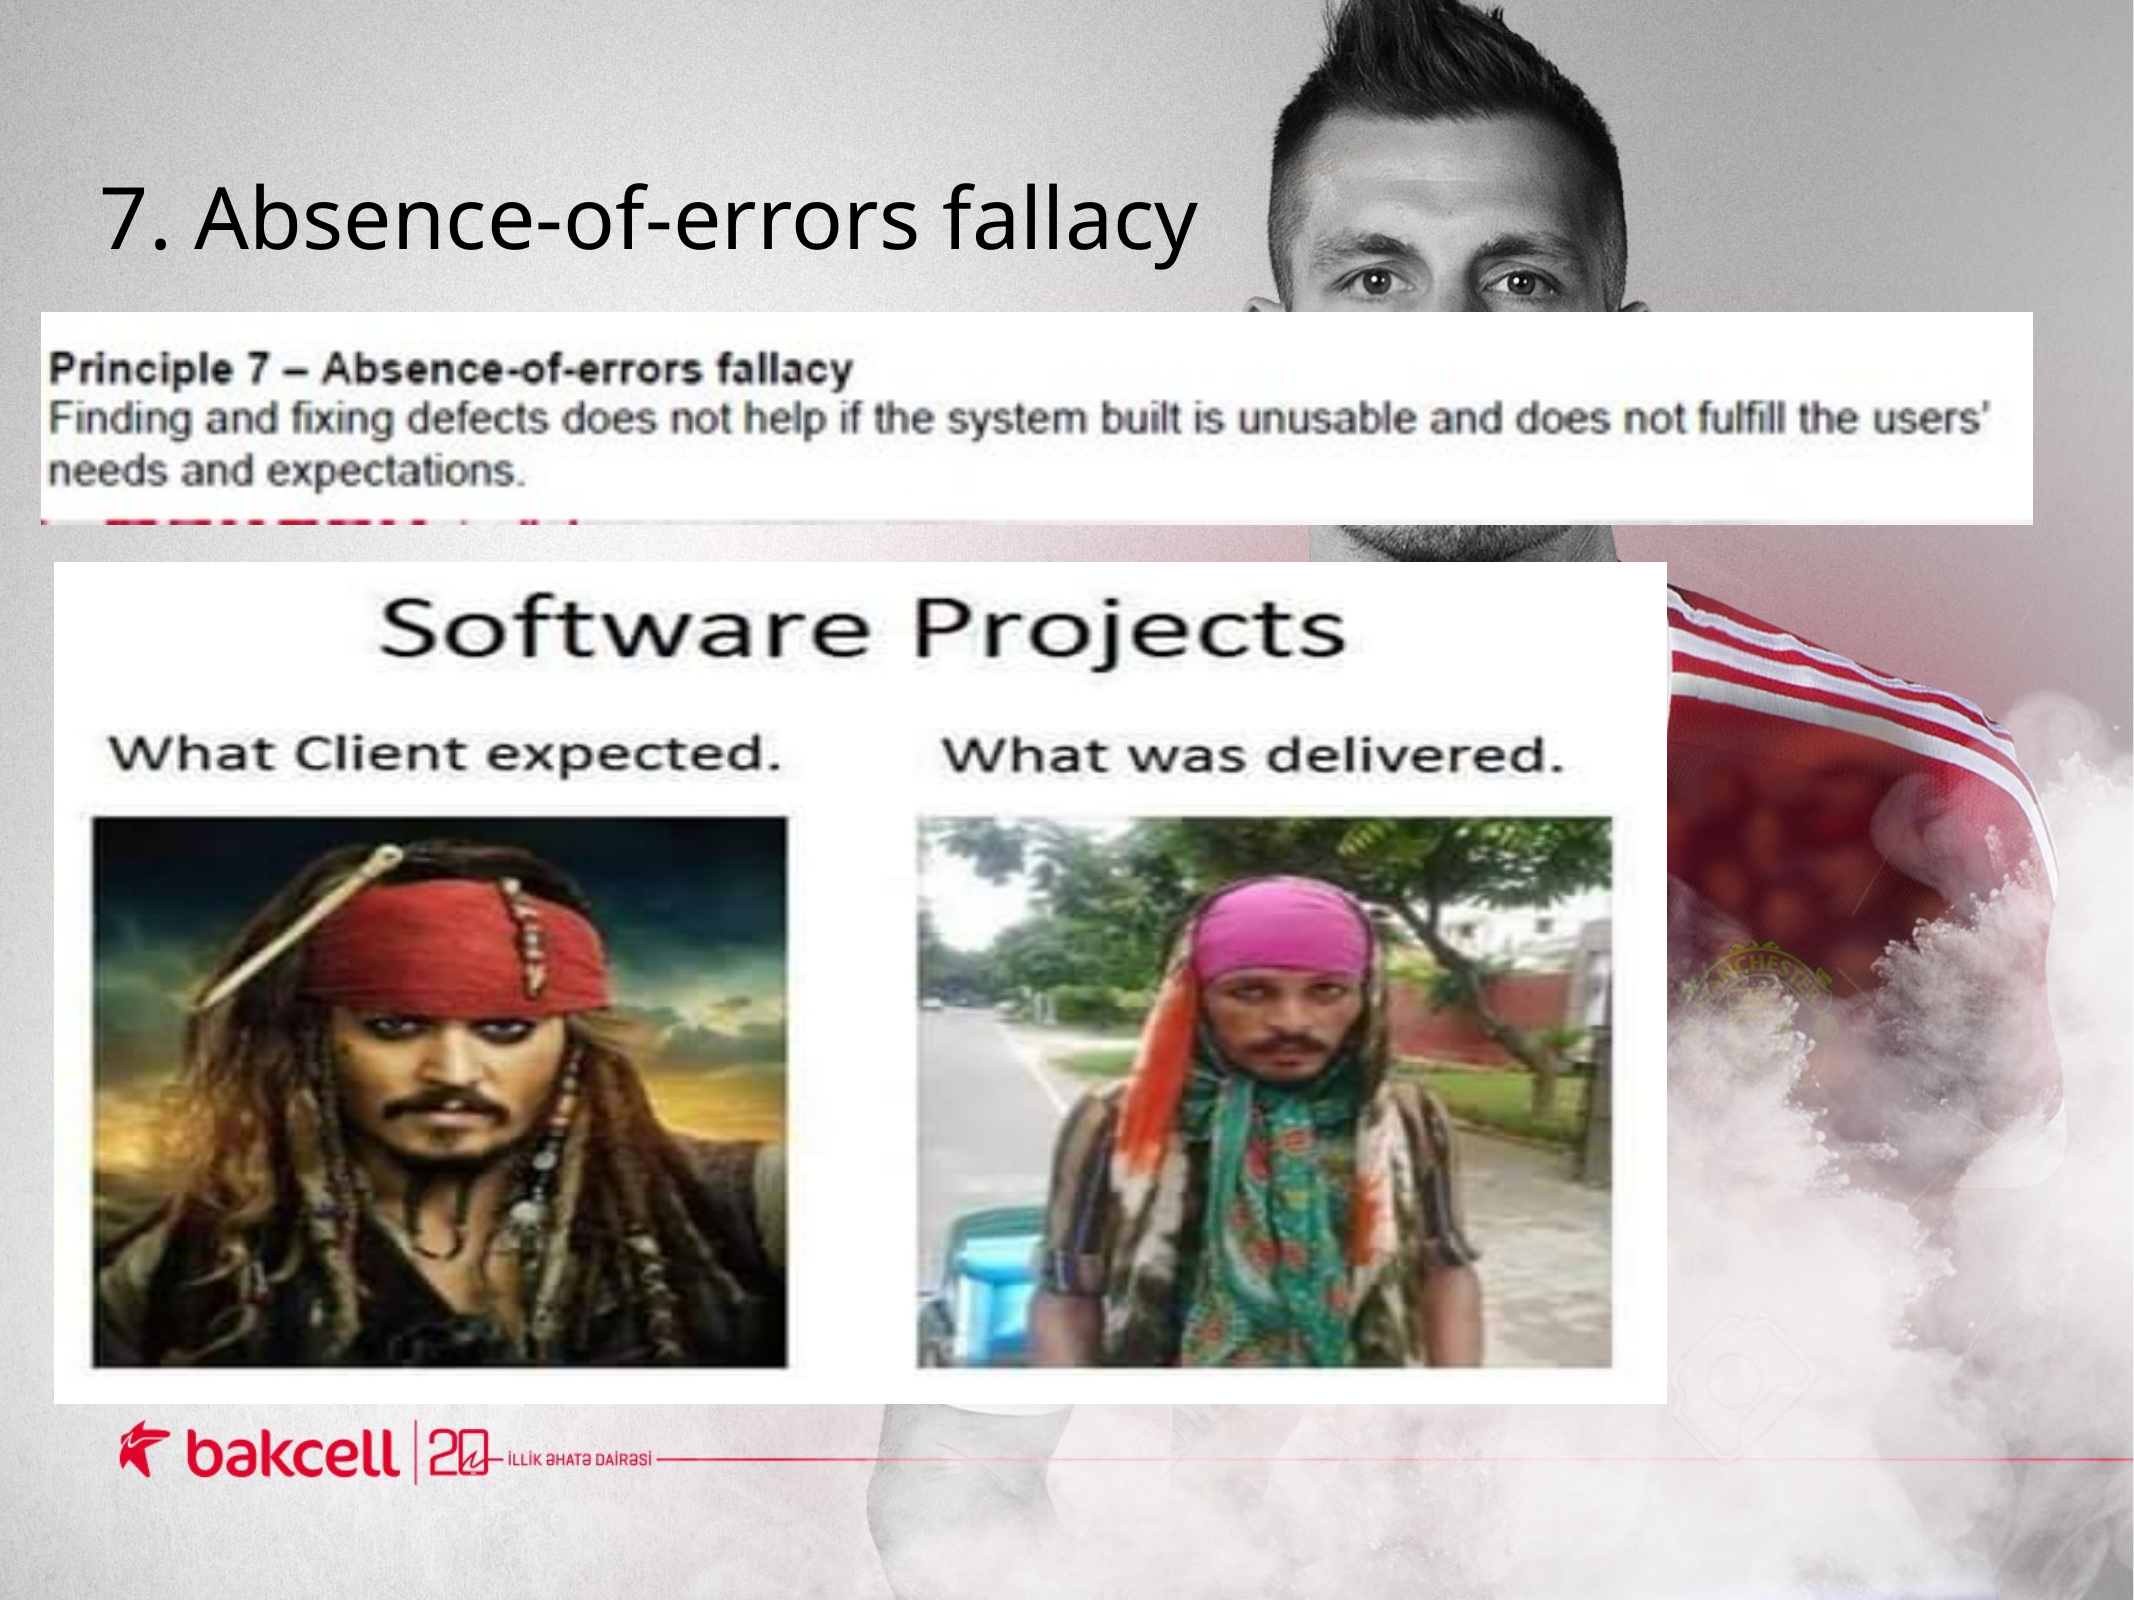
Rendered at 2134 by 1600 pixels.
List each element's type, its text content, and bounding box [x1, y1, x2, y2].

title 7. Absence-of-errors fallacy [91, 61, 1248, 276]
picture [0, 0, 2134, 1600]
